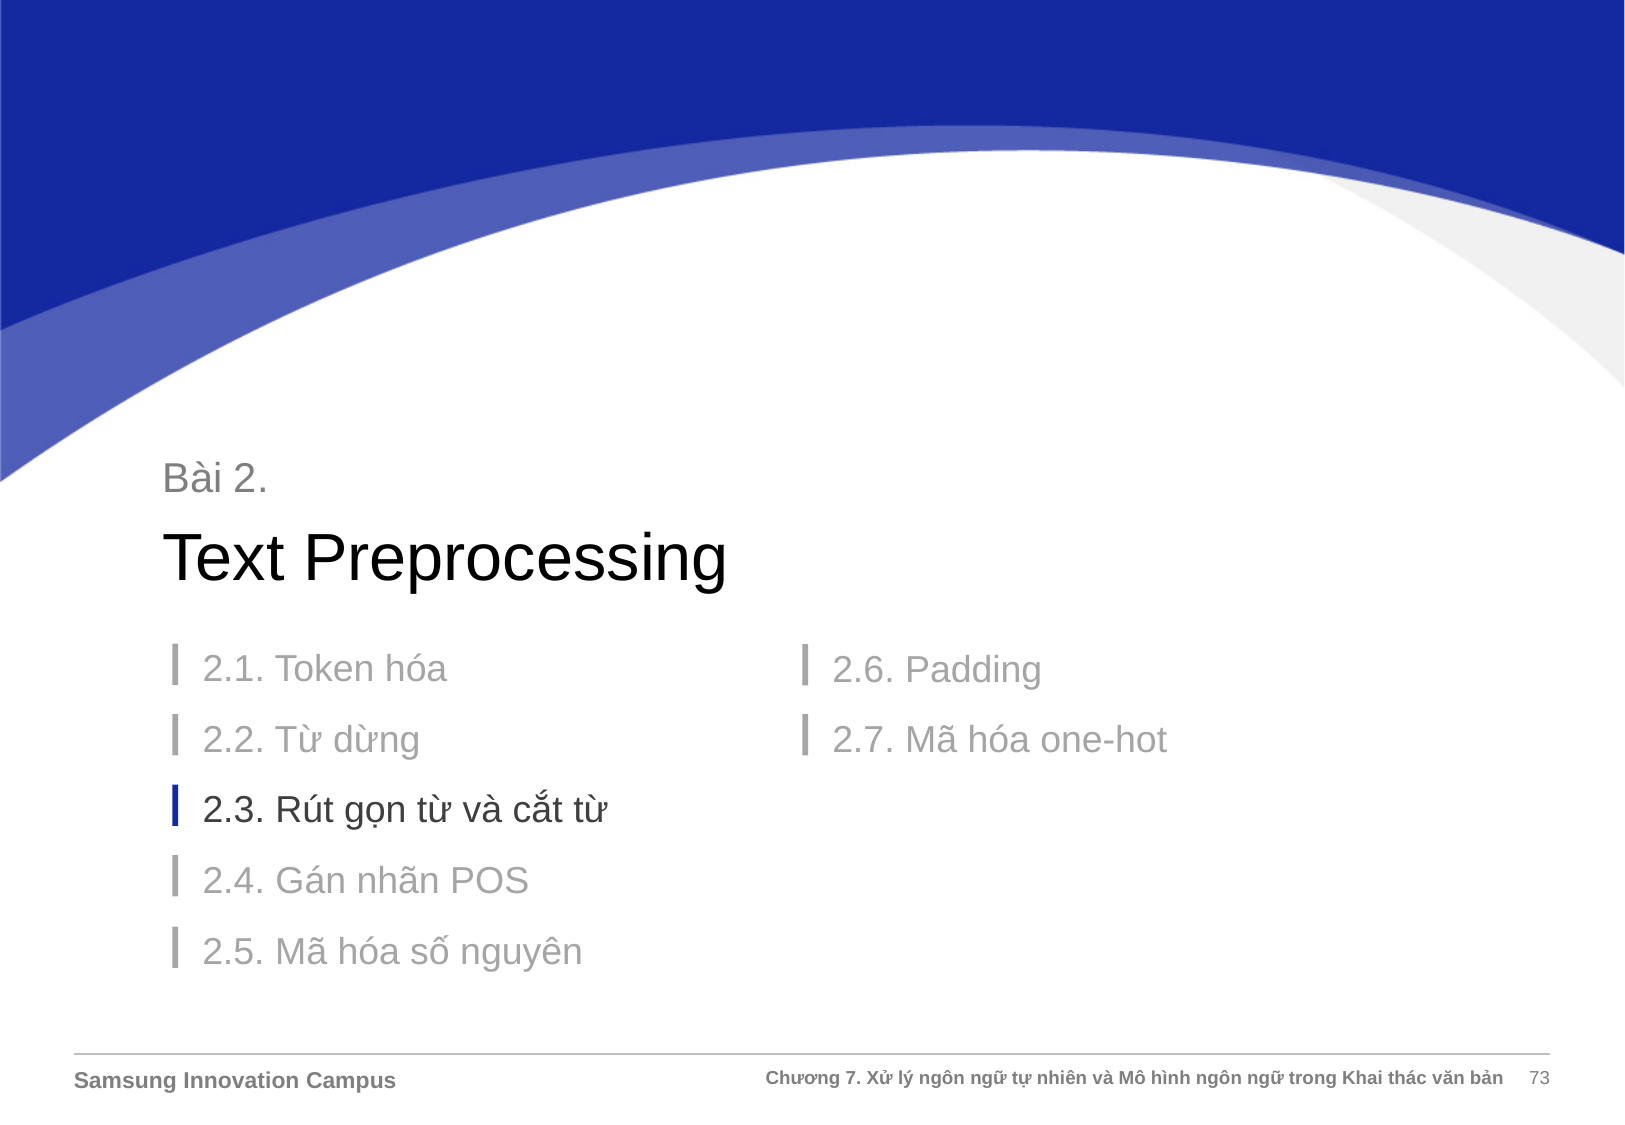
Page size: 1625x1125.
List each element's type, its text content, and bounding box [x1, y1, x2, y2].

text_box Text Preprocessing [162, 514, 1518, 595]
text_box Bài 2. [162, 450, 1061, 502]
picture [0, 0, 1625, 1125]
text_box 2.5. Mã hóa số nguyên [202, 927, 761, 973]
text_box [172, 926, 179, 968]
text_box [172, 643, 1392, 901]
